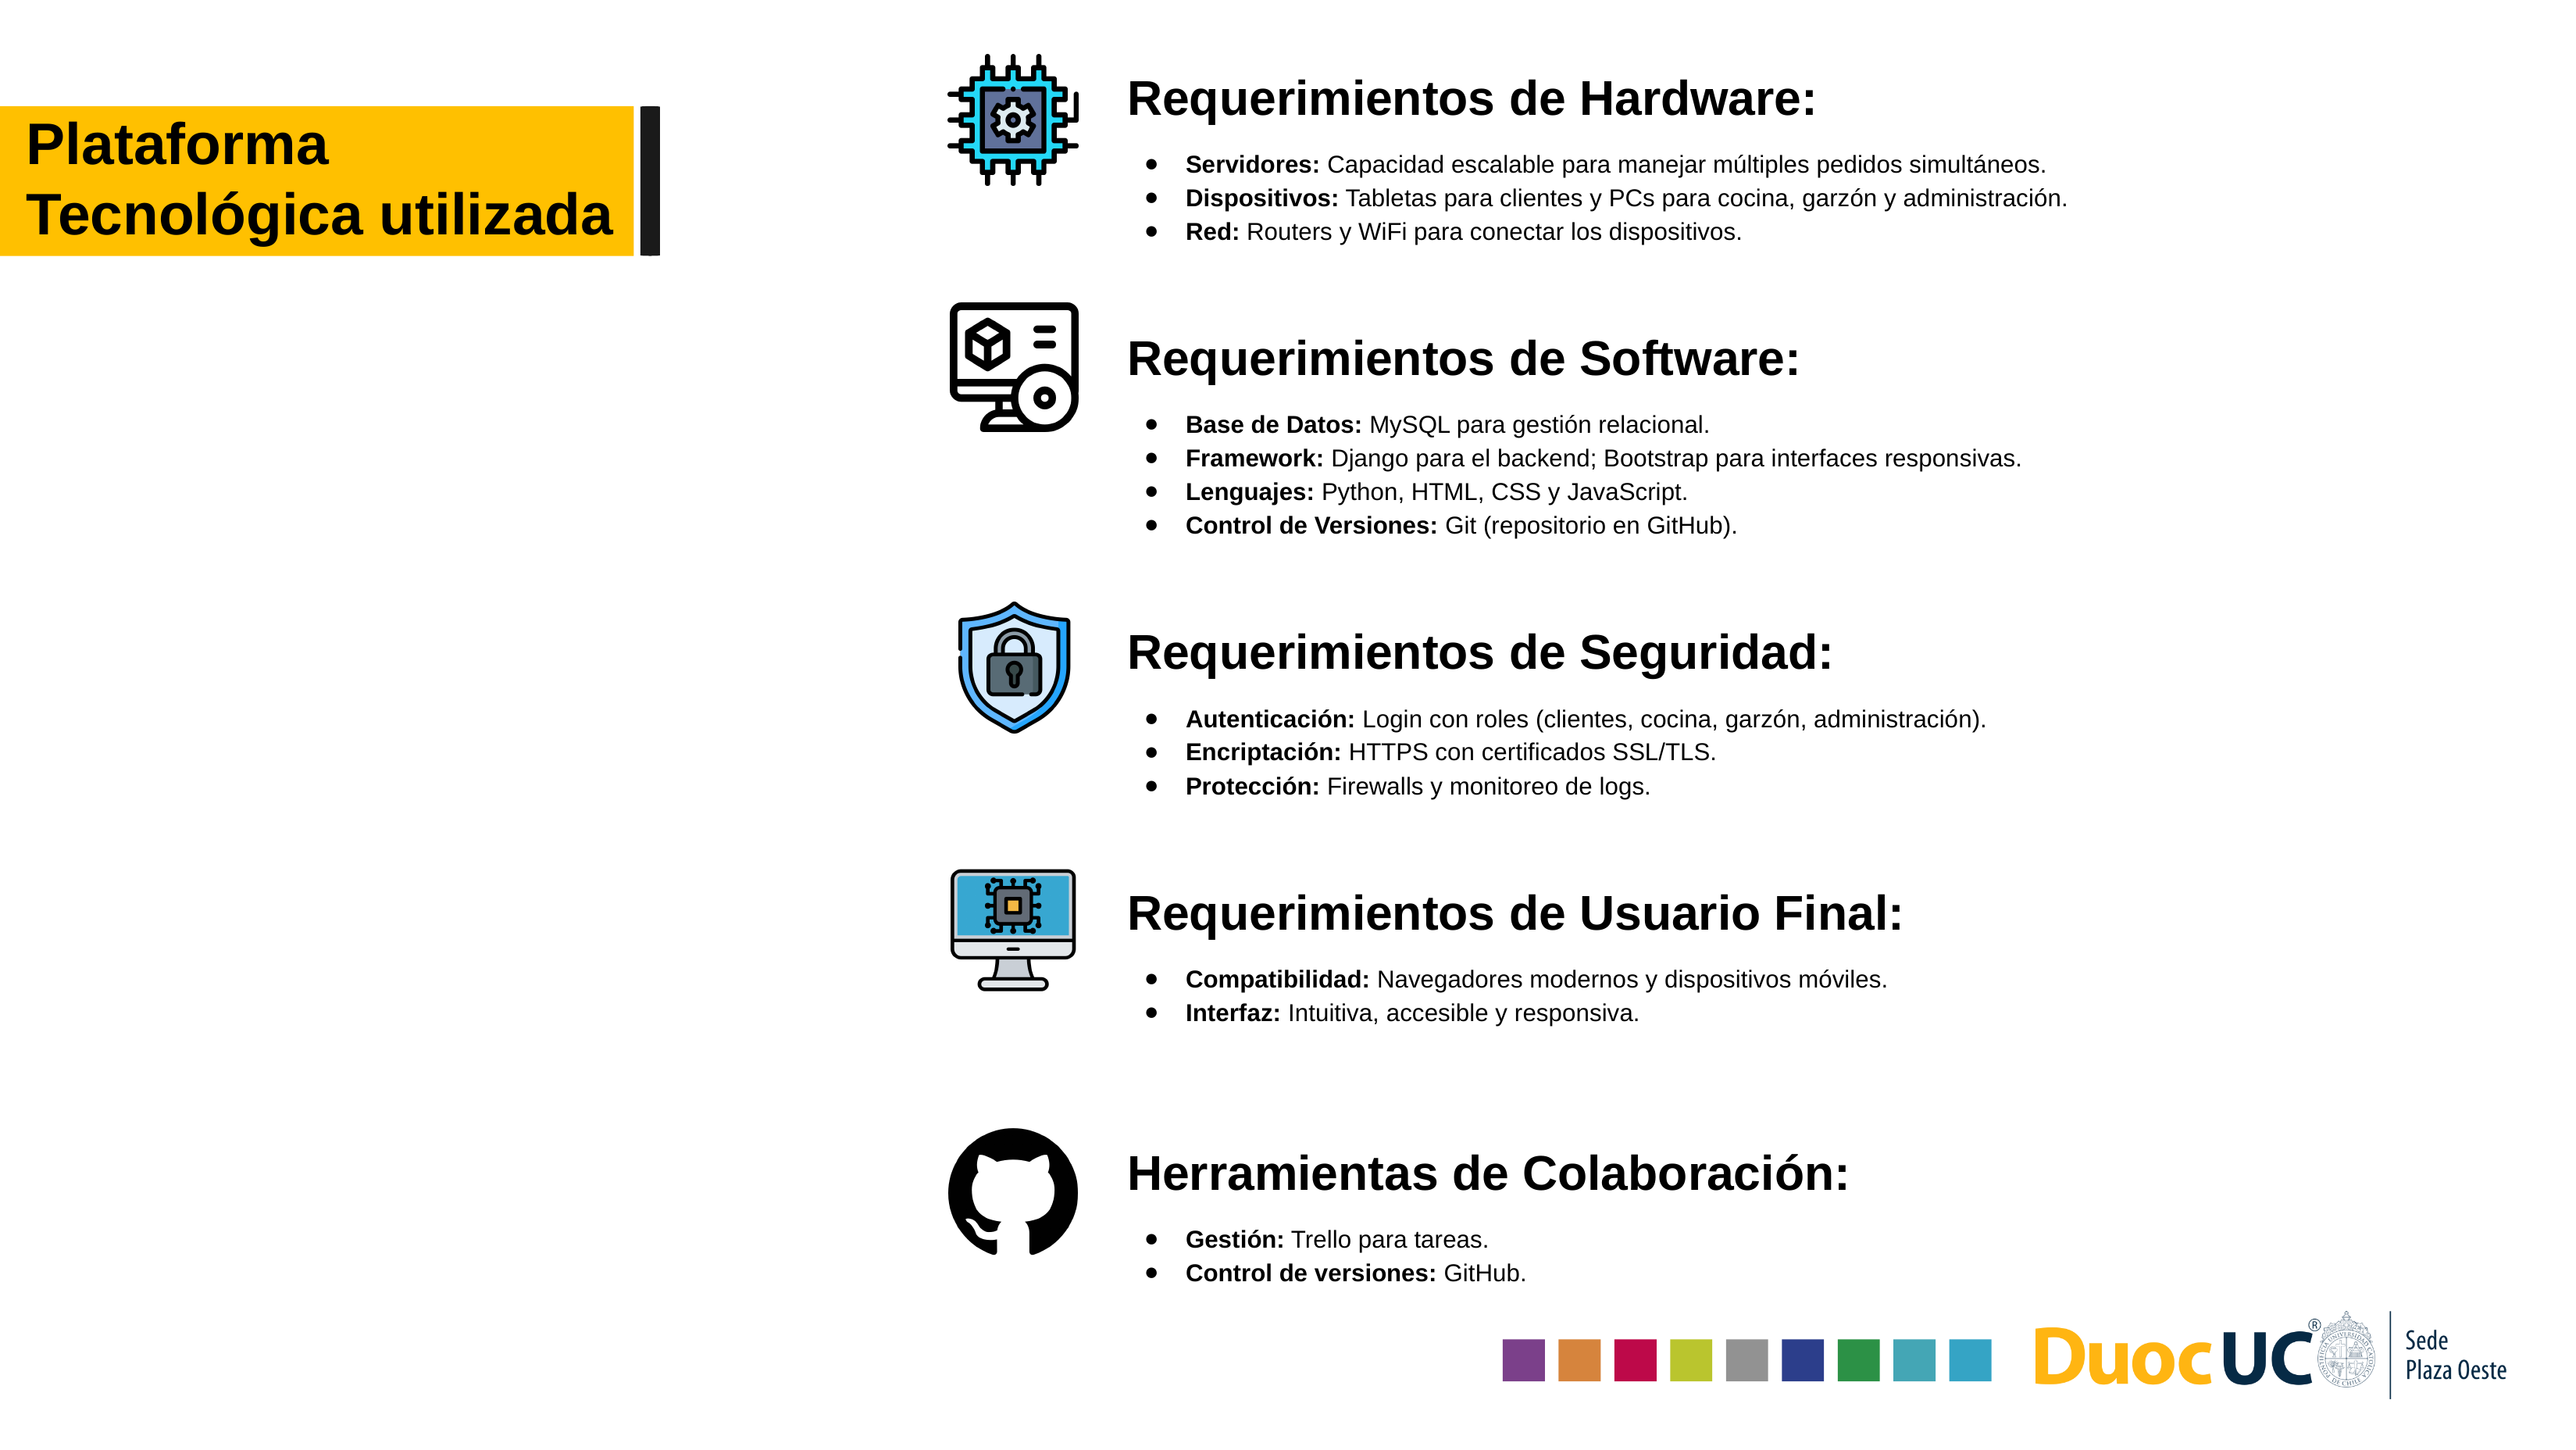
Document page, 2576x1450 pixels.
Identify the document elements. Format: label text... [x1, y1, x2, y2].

picture [948, 1127, 1078, 1256]
picture [947, 54, 1079, 186]
picture [2031, 1310, 2512, 1400]
picture [950, 302, 1079, 432]
picture [948, 602, 1080, 734]
picture [948, 866, 1078, 995]
text_box Requerimientos de Hardware: Servidores: Capacidad escalable para manejar múltiples pedidos simultáneos. Dispositivos: Tabletas para clientes y PCs para cocina, garzón y administración. Red: Routers y WiFi para conectar los dispositivos. Requerimientos de Software: Base de Datos: MySQL para gestión relacional. Framework: Django para el backend; Bootstrap para interfaces responsivas. Lenguajes: Python, HTML, CSS y JavaScript. Control de Versiones: Git (repositorio en GitHub). Requerimientos de Seguridad: Autenticación: Login con roles (clientes, cocina, garzón, administración). Encriptación: HTTPS con certificados SSL/TLS. Protección: Firewalls y monitoreo de logs. Requerimientos de Usuario Final: Compatibilidad: Navegadores modernos y dispositivos móviles. Interfaz: Intuitiva, accesible y responsiva. Herramientas de Colaboración: Gestión: Trello para tareas. Control de versiones: GitHub. [1115, 45, 2346, 987]
list Plataforma Tecnológica utilizada [27, 105, 648, 935]
